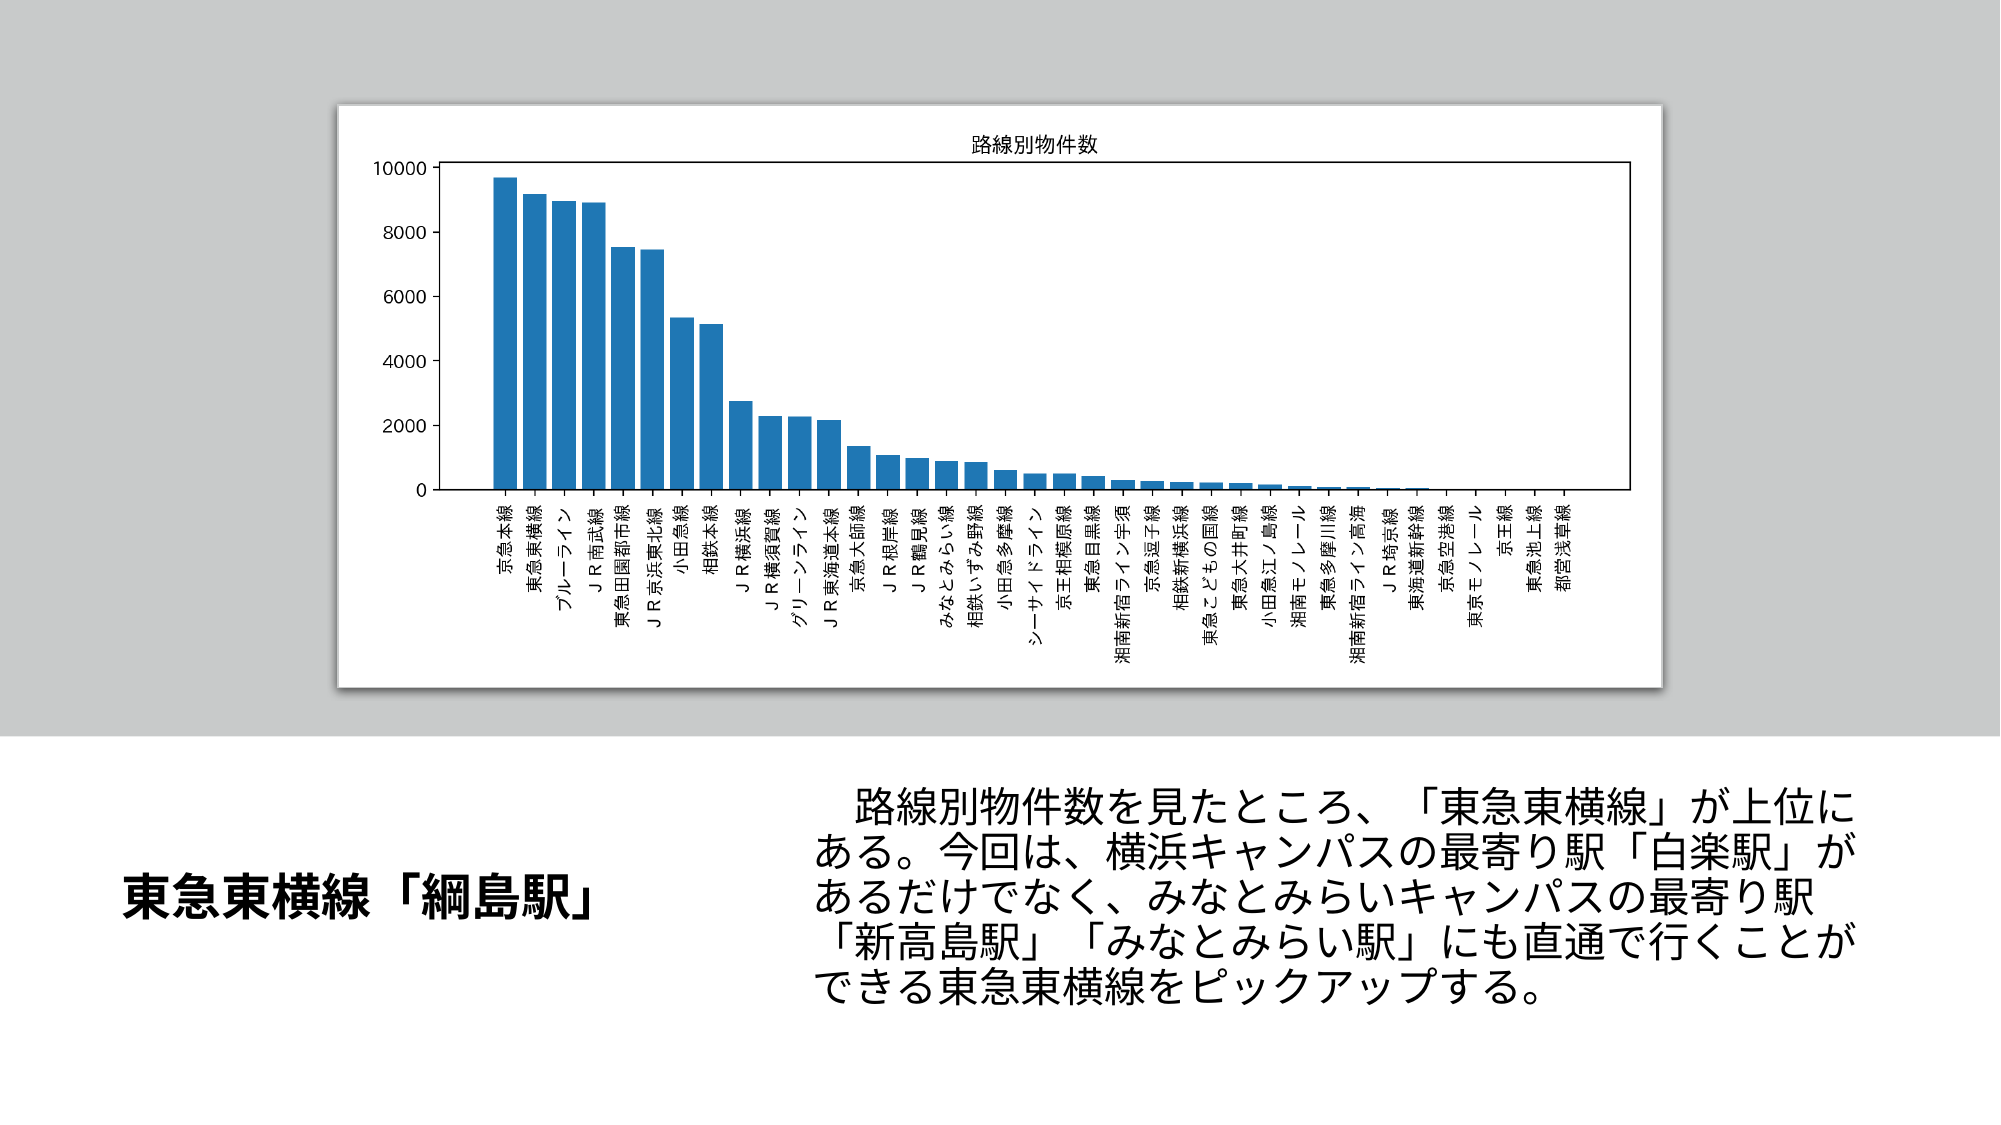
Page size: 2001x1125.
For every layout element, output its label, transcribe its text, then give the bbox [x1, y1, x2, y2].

text_box [337, 104, 1663, 688]
list 路線別物件数を見たところ、「東急東横線」が上位にある。今回は、横浜キャンパスの最寄り駅「白楽駅」があるだけでなく、みなとみらいキャンパスの最寄り駅「新高島駅」「みなとみらい駅」にも直通で行くことができる東急東横線をピックアップする。 [797, 767, 1893, 1031]
title 東急東横線「綱島駅」 [106, 767, 711, 1031]
text_box [0, 737, 2000, 1125]
text_box [0, 0, 2000, 737]
picture [358, 122, 1642, 672]
